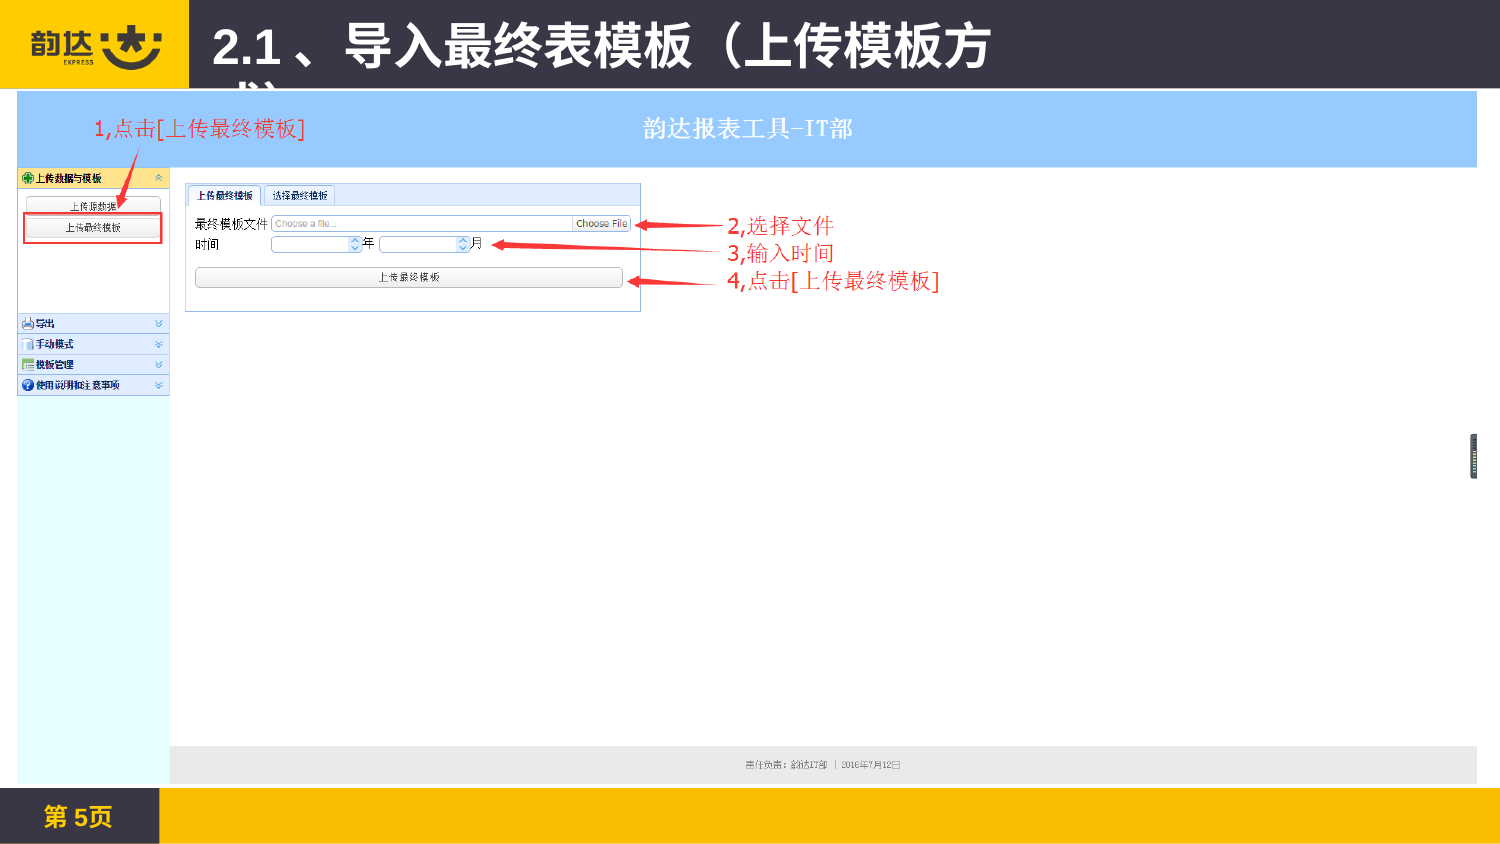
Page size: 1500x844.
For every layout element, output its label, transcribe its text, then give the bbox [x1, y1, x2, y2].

list 2.1、导入最终表模板（上传模板方式） [197, 7, 1093, 78]
picture [17, 90, 1477, 784]
picture [29, 23, 164, 71]
